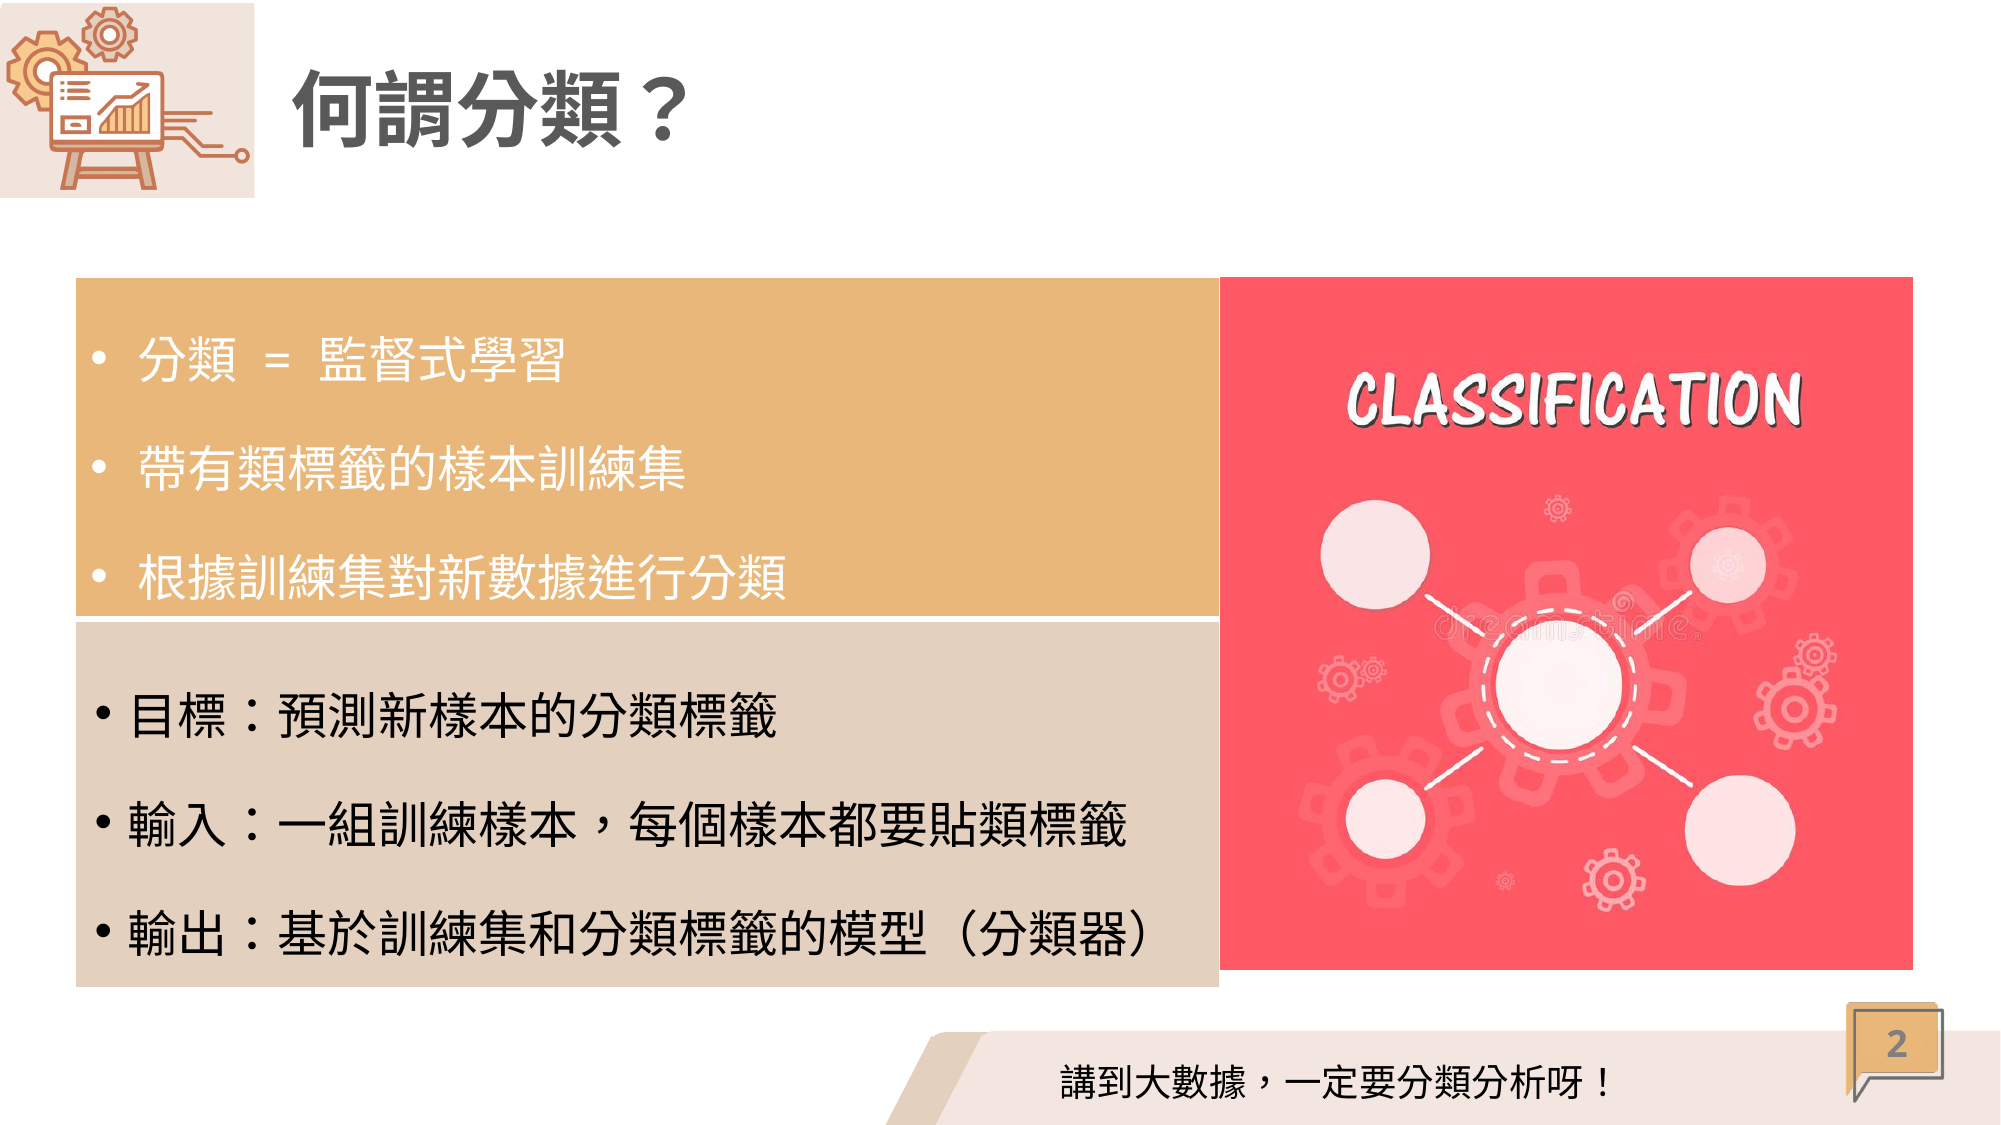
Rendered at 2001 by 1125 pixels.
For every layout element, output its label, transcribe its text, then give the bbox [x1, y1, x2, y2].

table_header 分類 = 監督式學習 帶有類標籤的樣本訓練集 根據訓練集對新數據進行分類 [76, 278, 1217, 616]
picture [0, 3, 255, 198]
picture [1791, 976, 1972, 1125]
title 何謂分類？ [275, 4, 1863, 223]
picture [1219, 277, 1913, 971]
table_cell 目標：預測新樣本的分類標籤 輸入：一組訓練樣本，每個樣本都要貼類標籤 輸出：基於訓練集和分類標籤的模型（分類器） [76, 622, 1219, 987]
